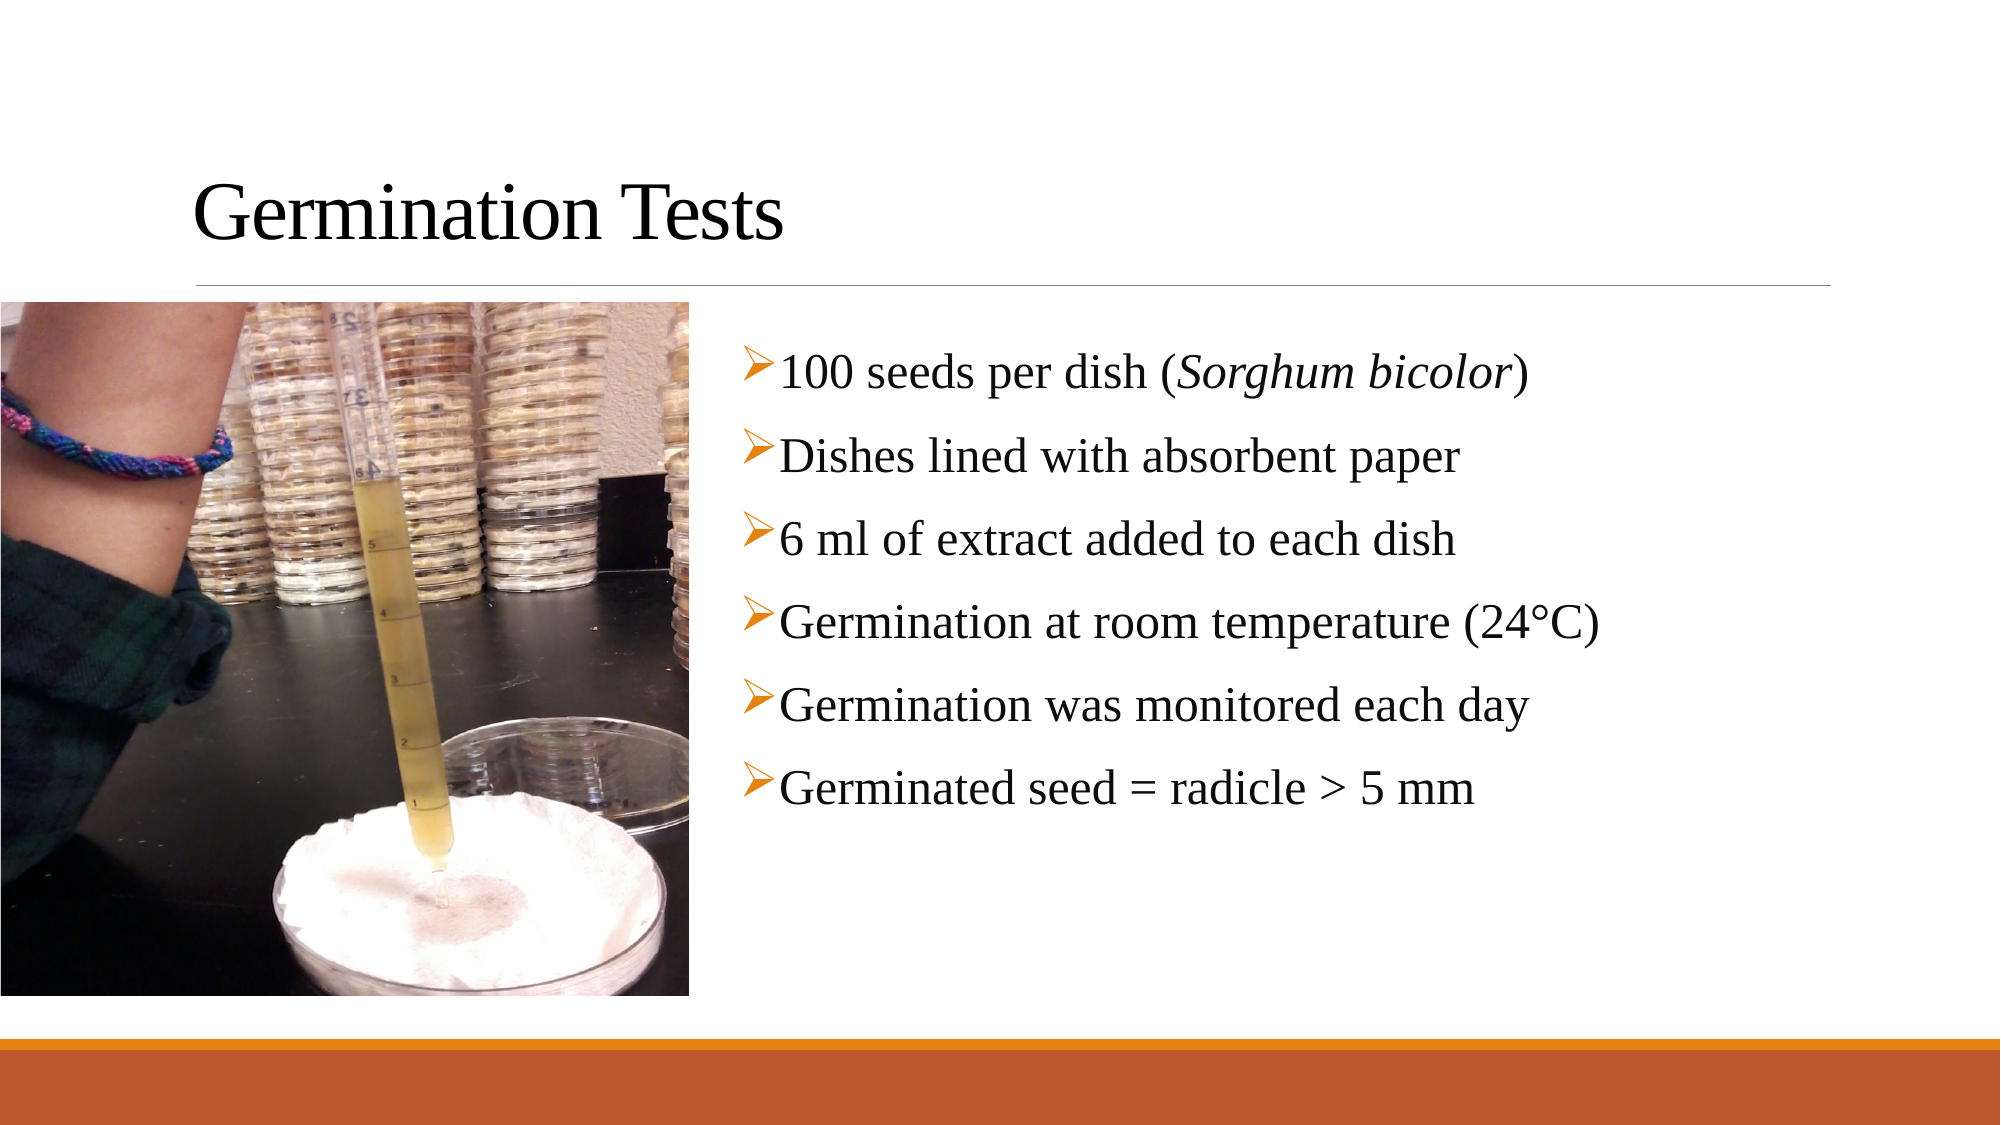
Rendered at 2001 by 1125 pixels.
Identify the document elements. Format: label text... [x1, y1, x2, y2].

list 100 seeds per dish (Sorghum bicolor) Dishes lined with absorbent paper 6 ml of extract added to each dish Germination at room temperature (24°C) Germination was monitored each day Germinated seed = radicle > 5 mm [739, 338, 1893, 1051]
picture [0, 302, 693, 996]
title Germination Tests [177, 145, 1302, 384]
